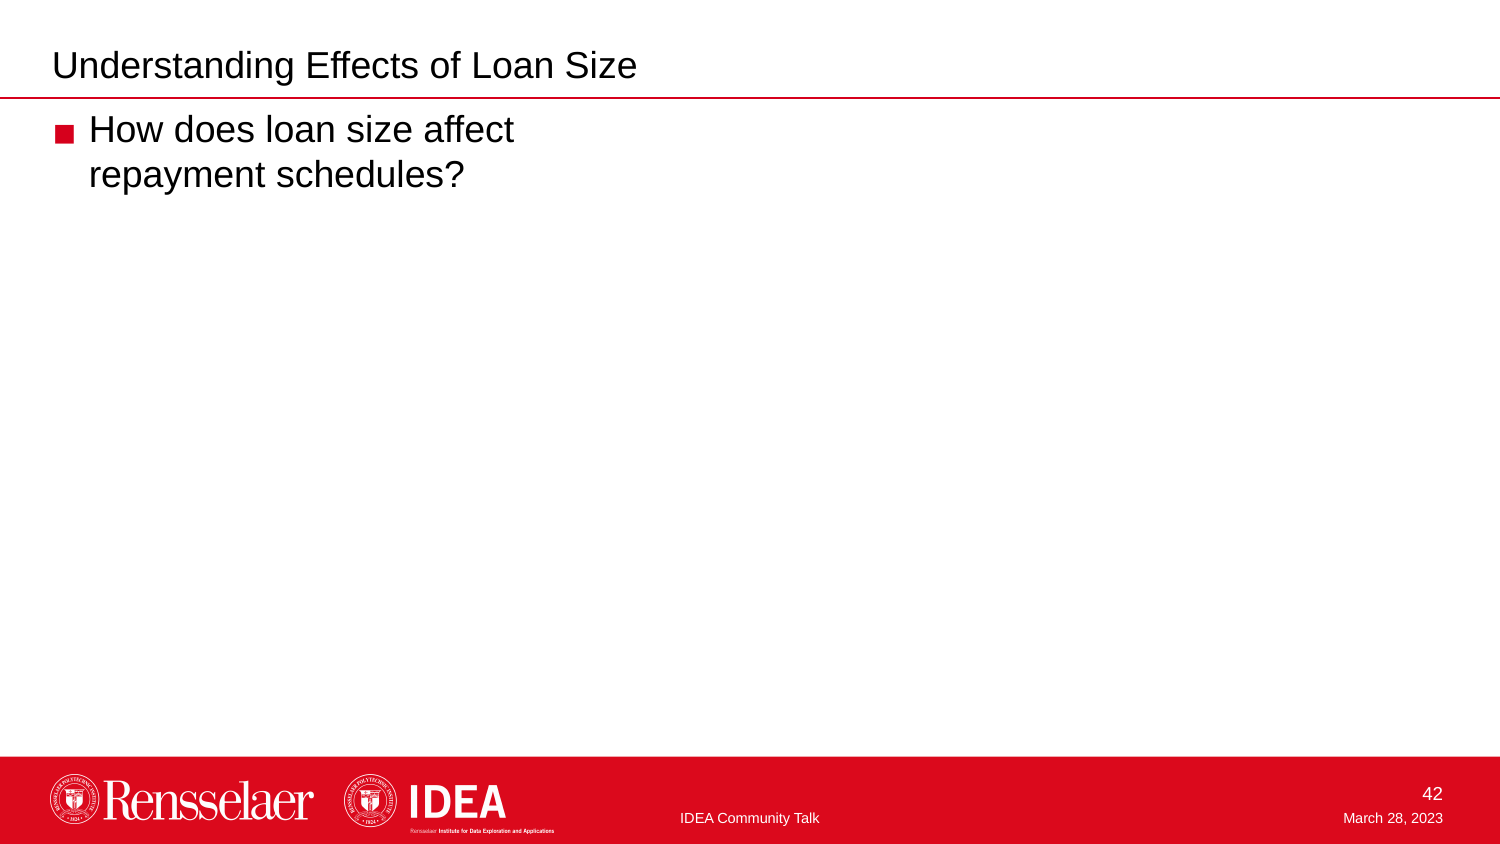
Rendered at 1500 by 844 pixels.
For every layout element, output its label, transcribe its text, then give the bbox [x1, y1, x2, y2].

list How does loan size affect repayment schedules? [36, 97, 699, 183]
picture [50, 774, 314, 824]
picture [344, 774, 554, 834]
list Understanding Effects of Loan Size [36, 33, 1403, 98]
